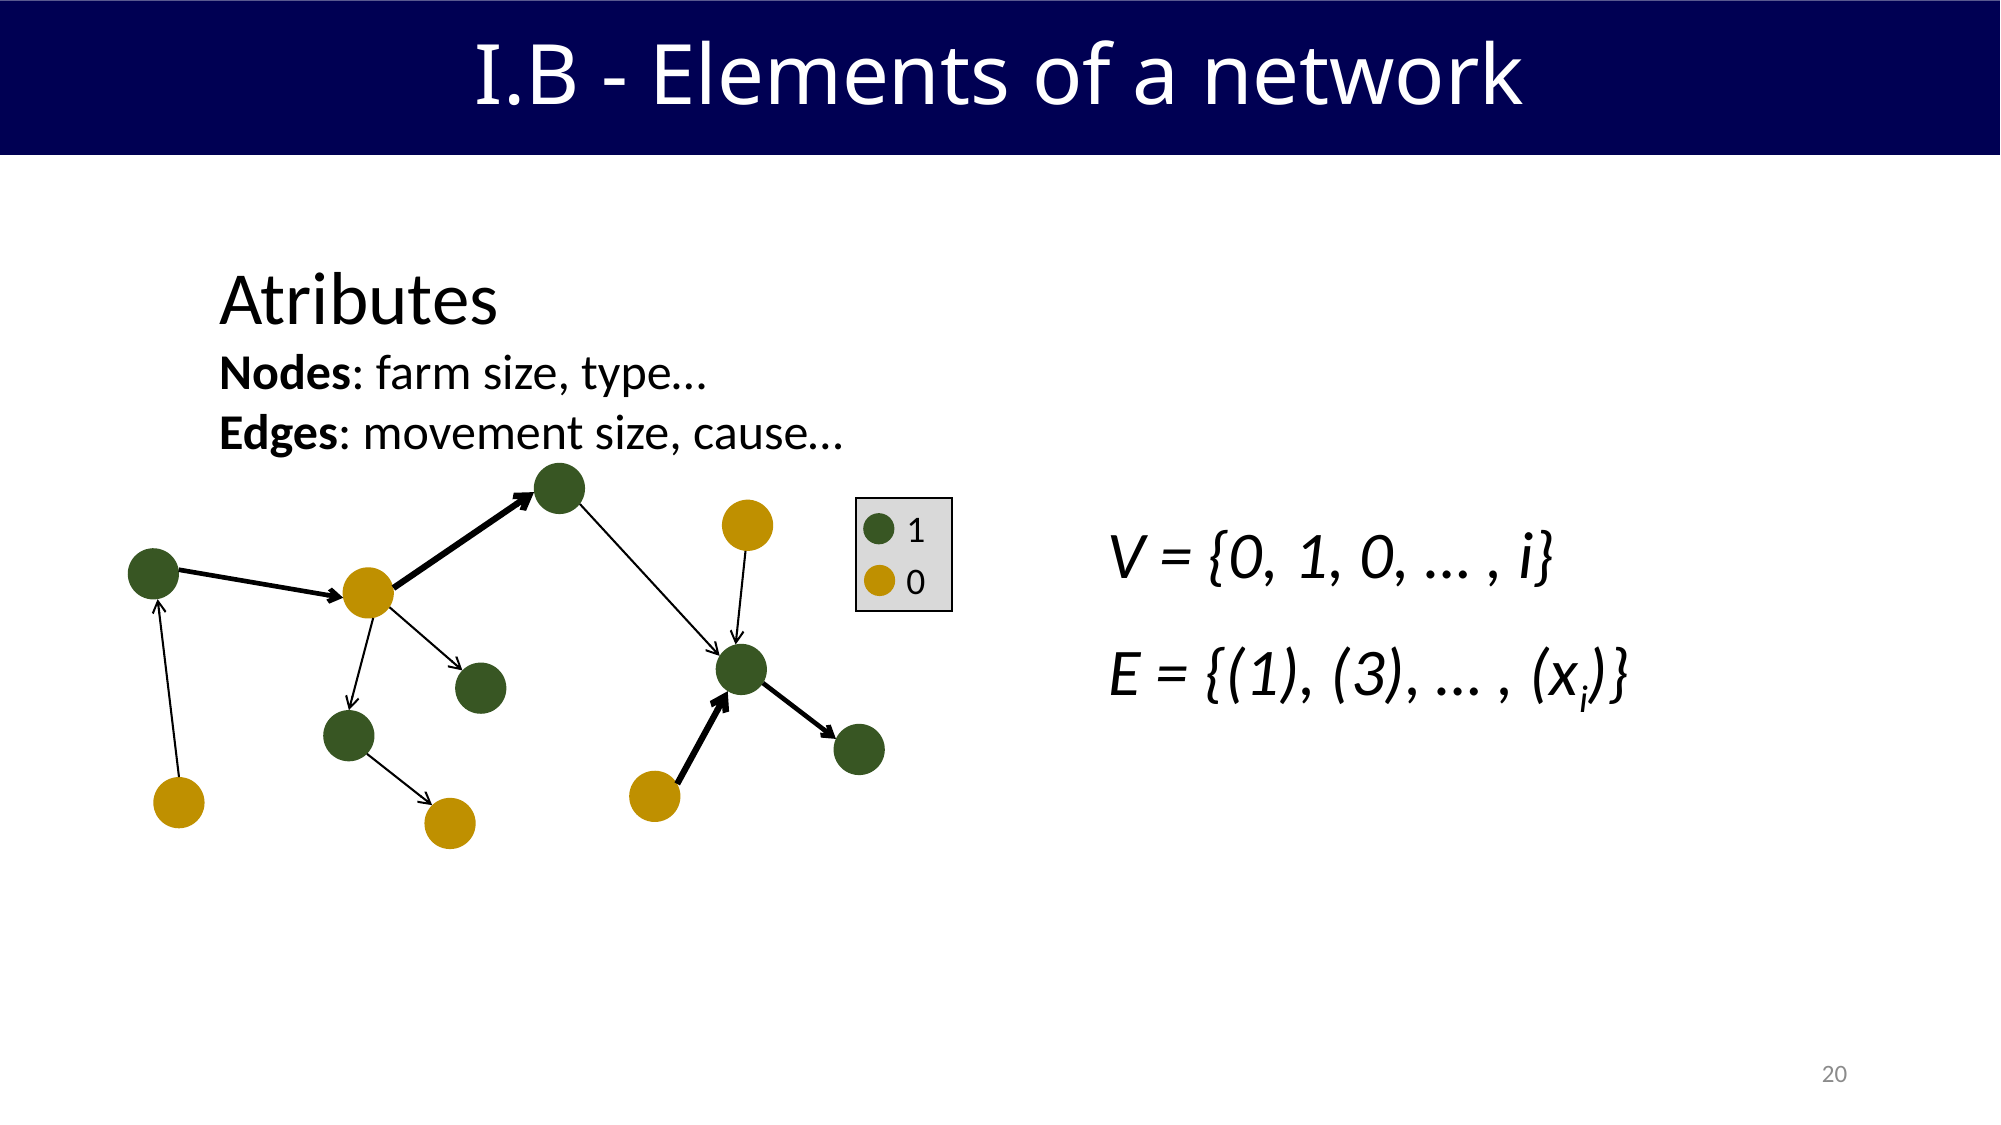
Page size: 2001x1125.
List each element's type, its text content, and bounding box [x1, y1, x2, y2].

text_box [393, 492, 535, 589]
text_box [423, 796, 477, 851]
text_box [628, 769, 682, 824]
slide_number 20 [1412, 1042, 1863, 1103]
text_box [762, 682, 836, 739]
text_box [856, 497, 952, 611]
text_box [348, 618, 374, 711]
text_box Atributes Nodes: farm size, type… Edges: movement size, cause… [204, 242, 859, 468]
text_box [532, 461, 587, 516]
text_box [157, 599, 180, 778]
text_box I.B - Elements of a network [0, 0, 2000, 155]
text_box [454, 661, 508, 715]
text_box [152, 776, 206, 830]
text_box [178, 569, 343, 598]
text_box [832, 722, 886, 777]
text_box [366, 753, 433, 806]
text_box [342, 566, 395, 619]
text_box V = {0, 1, 0, … , i} [1092, 504, 1570, 600]
text_box [322, 709, 376, 763]
text_box [714, 643, 768, 697]
text_box [720, 498, 775, 552]
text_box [389, 607, 463, 671]
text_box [677, 691, 728, 784]
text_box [579, 503, 720, 656]
text_box E = {(1), (3), … , (xi)} [1093, 621, 1645, 728]
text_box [735, 550, 746, 645]
text_box [126, 547, 180, 601]
